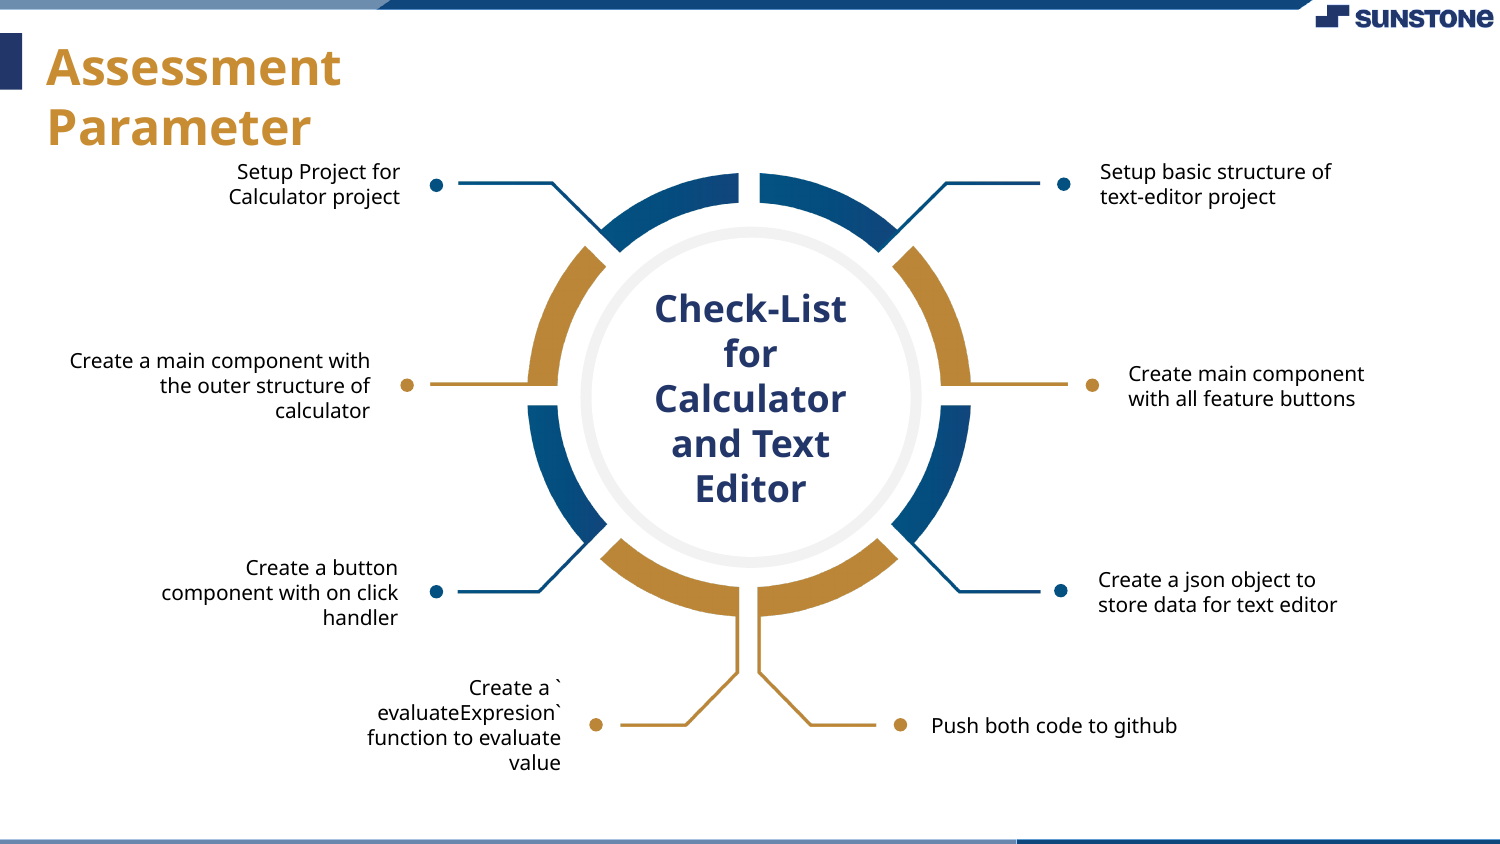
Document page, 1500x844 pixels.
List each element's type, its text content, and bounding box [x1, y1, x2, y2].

picture [0, 0, 1500, 844]
list Create a main component with the outer structure of calculator [52, 359, 386, 412]
list Setup Project for Calculator project [134, 171, 416, 211]
list Check-List for Calculator and Text Editor [610, 371, 892, 424]
list Create a json object to store data for text editor [1083, 565, 1365, 619]
list Setup basic structure of text-editor project [1085, 157, 1367, 211]
list Create main component with all feature buttons [1113, 358, 1395, 412]
text_box Assessment Parameter [31, 20, 545, 171]
list Push both code to github [916, 698, 1198, 752]
list Create a button component with on click handler [131, 565, 414, 619]
list Create a ` evaluateExpresion` function to evaluate value [294, 698, 577, 752]
